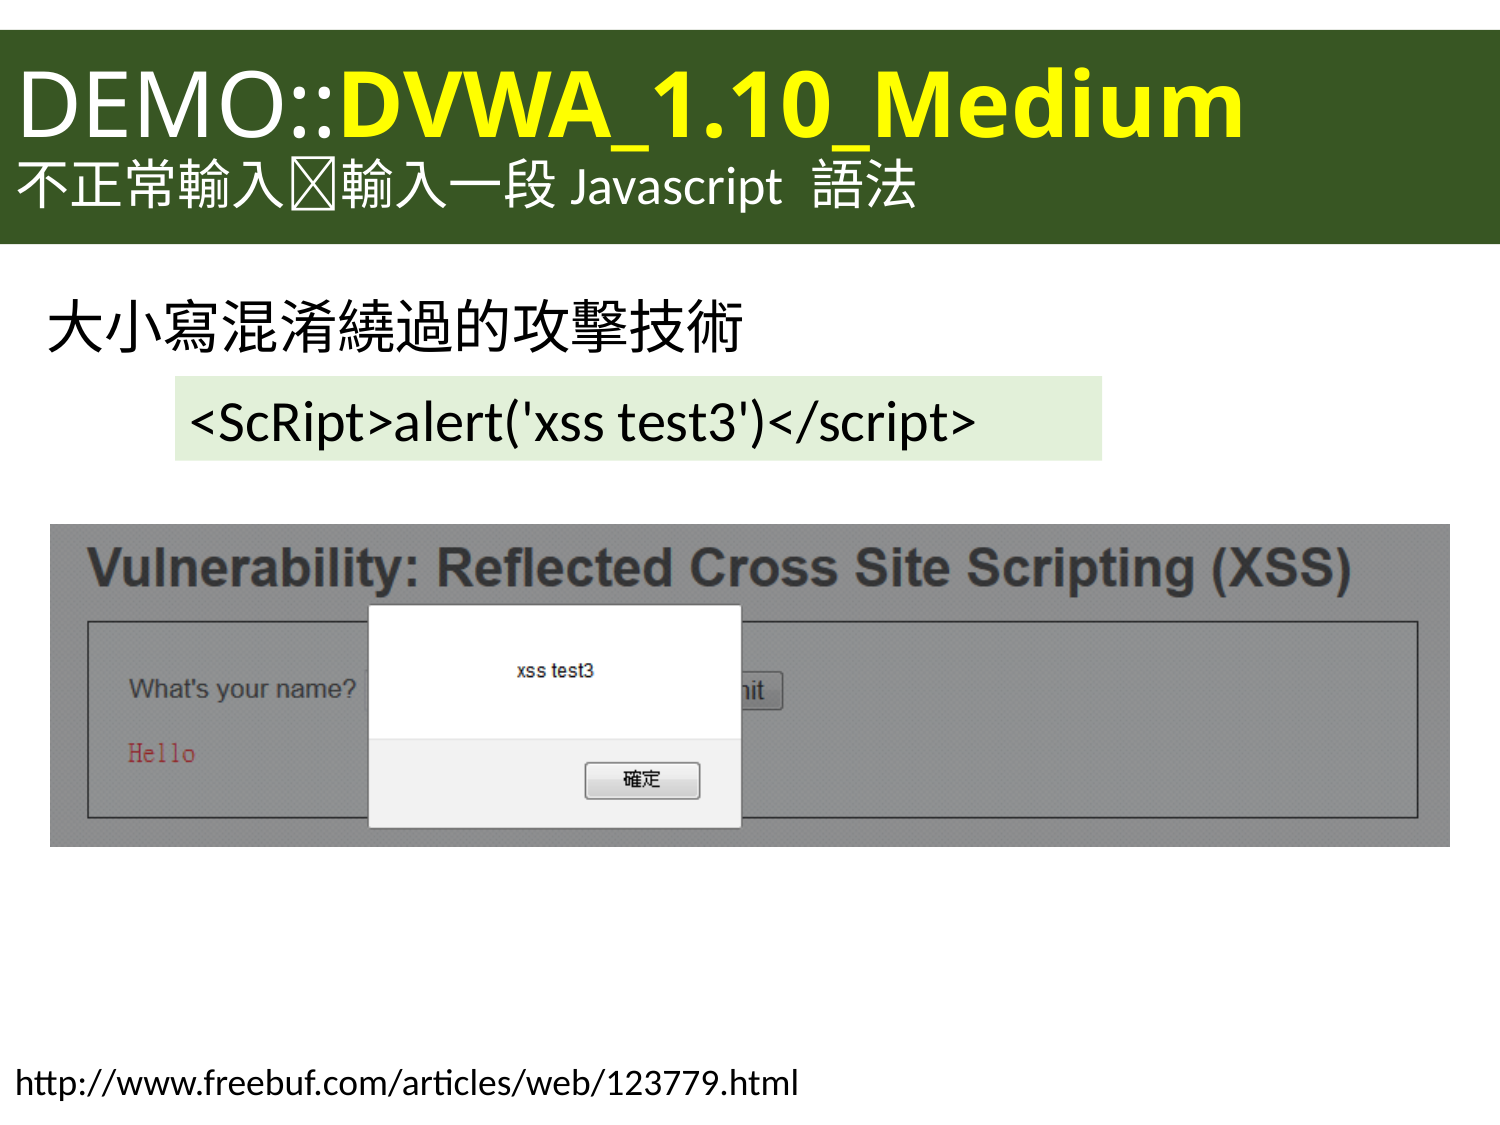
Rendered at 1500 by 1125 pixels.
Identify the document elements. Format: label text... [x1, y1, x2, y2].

text_box DEMO::DVWA_1.10_Medium 不正常輸入輸入一段Javascript 語法 [0, 29, 1500, 245]
text_box <ScRipt>alert('xss test3')</script> [175, 376, 1103, 461]
text_box http://www.freebuf.com/articles/web/123779.html [0, 1051, 832, 1111]
text_box 大小寫混淆繞過的攻擊技術 [31, 282, 801, 368]
picture [50, 524, 1450, 847]
